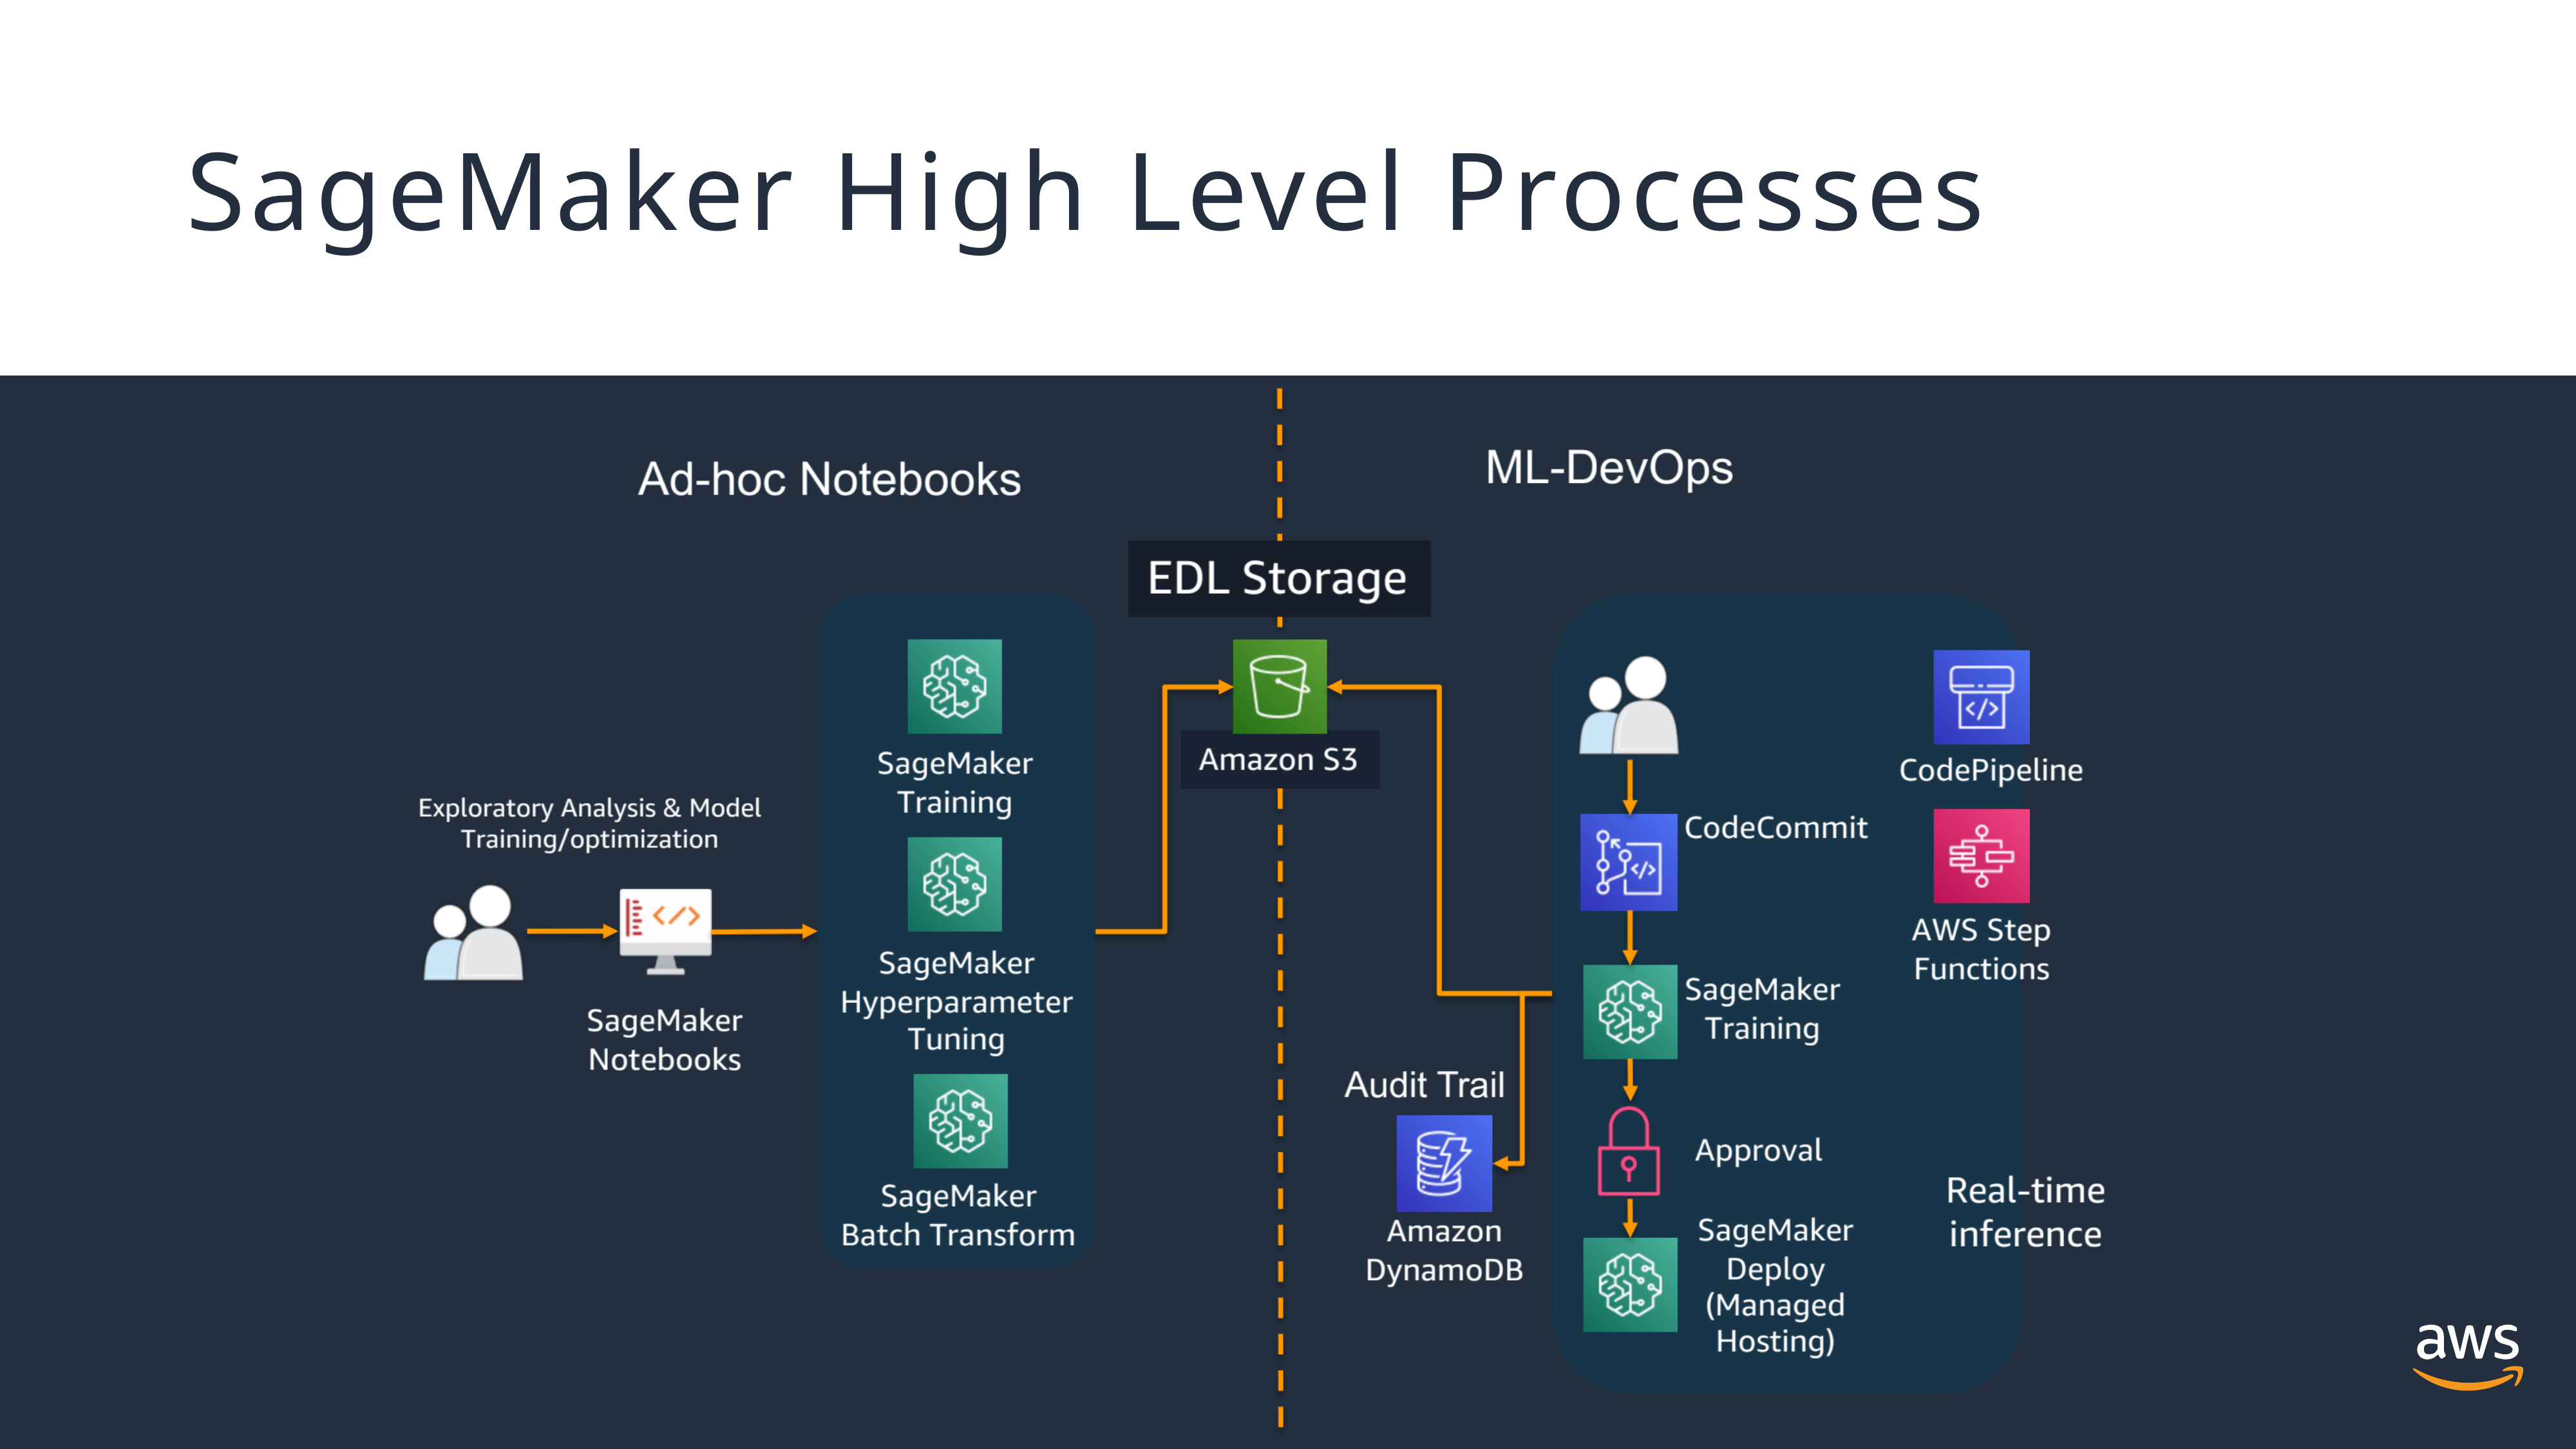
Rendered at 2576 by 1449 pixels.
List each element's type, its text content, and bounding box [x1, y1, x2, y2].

title SageMaker High Level Processes [185, 46, 2391, 328]
picture [387, 383, 2189, 1449]
